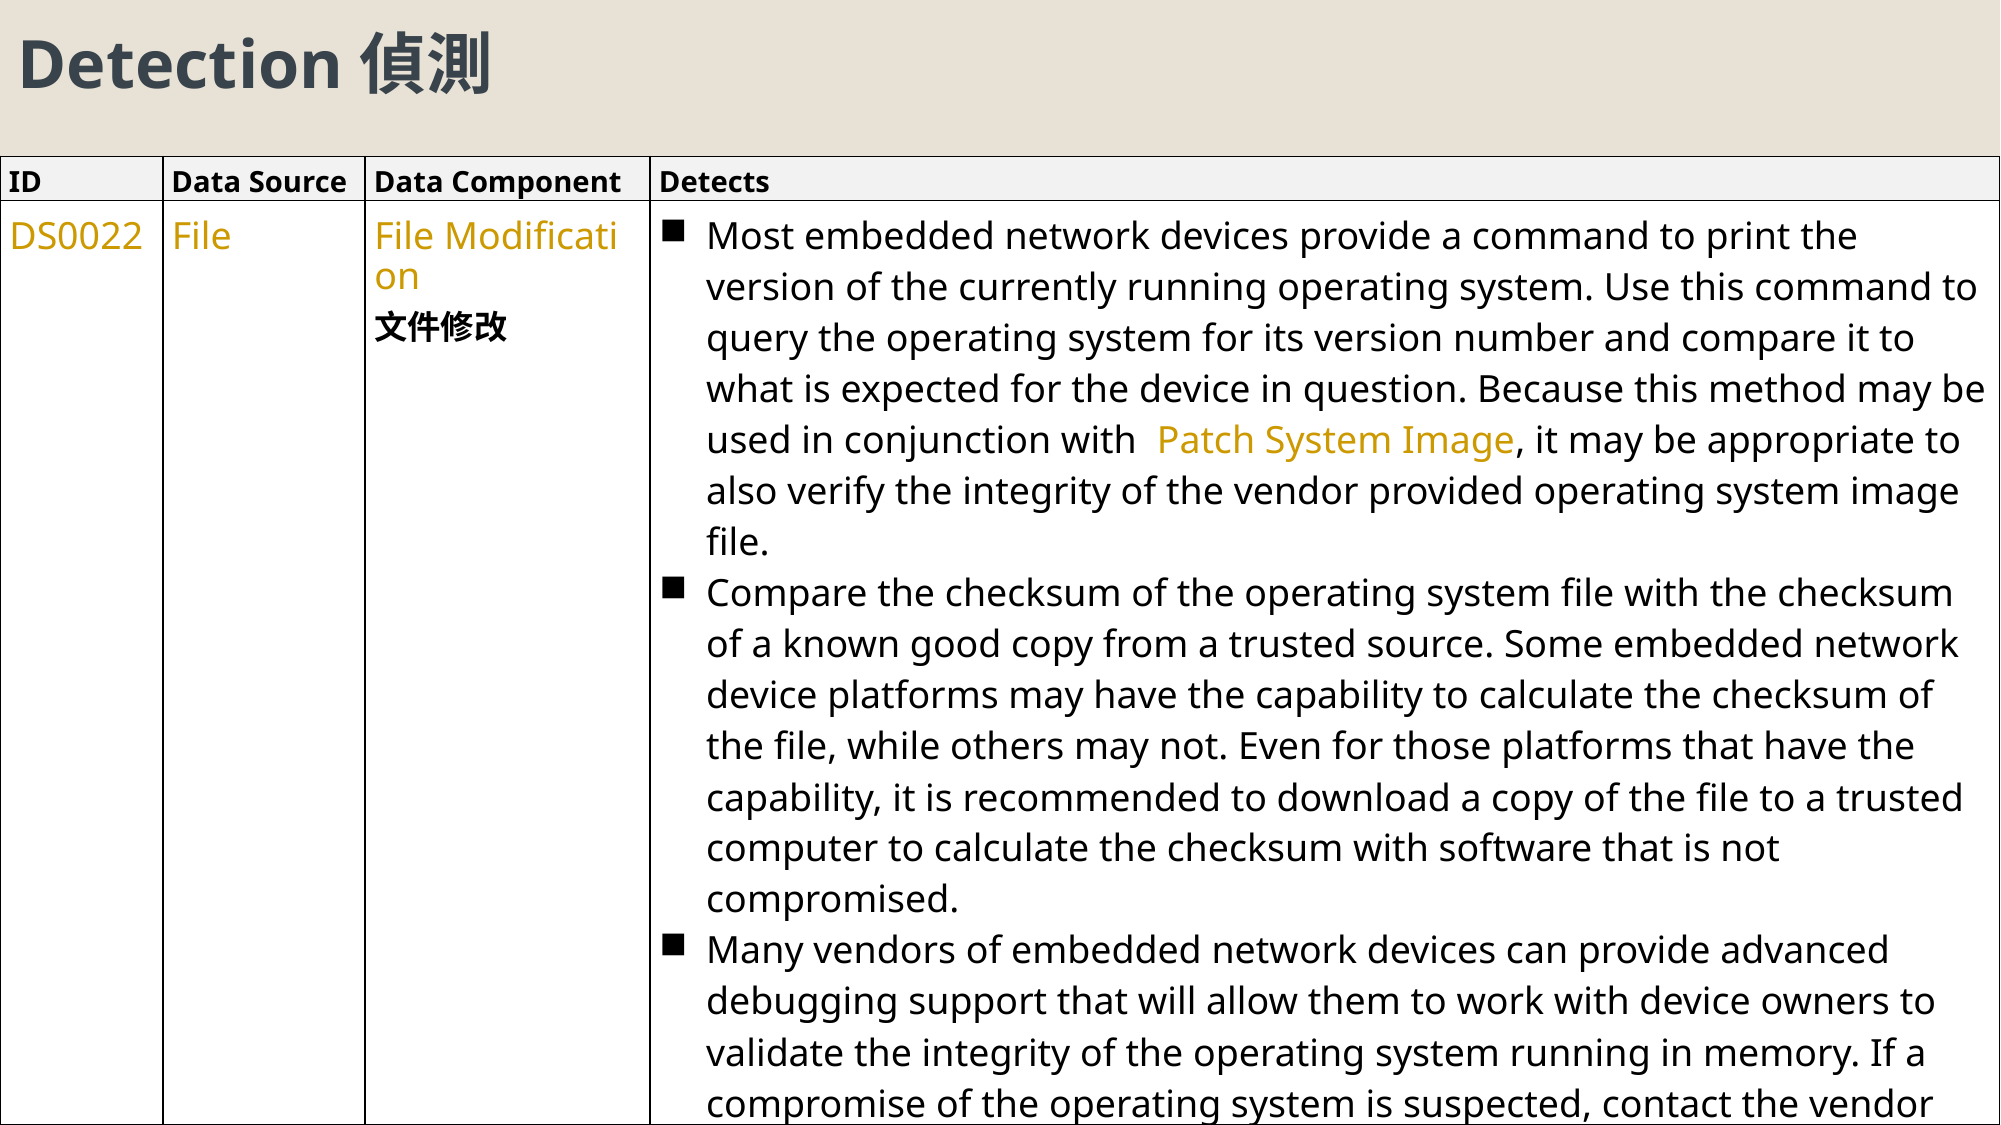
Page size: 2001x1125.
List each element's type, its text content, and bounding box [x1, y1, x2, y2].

table_cell Most embedded network devices provide a command to print the version of the currently running operating system. Use this command to query the operating system for its version number and compare it to what is expected for the device in question. Because this method may be used in conjunction with Patch System Image, it may be appropriate to also verify the integrity of the vendor provided operating system image file. Compare the checksum of the operating system file with the checksum of a known good copy from a trusted source. Some embedded network device platforms may have the capability to calculate the checksum of the file, while others may not. Even for those platforms that have the capability, it is recommended to download a copy of the file to a trusted computer to calculate the checksum with software that is not compromised. Many vendors of embedded network devices can provide advanced debugging support that will allow them to work with device owners to validate the integrity of the operating system running in memory. If a compromise of the operating system is suspected, contact the vendor technical support and seek such services for a more thorough inspection of the current running system. [651, 201, 1999, 1124]
table_header Data Component [366, 157, 649, 200]
table_header Detects [651, 157, 1999, 200]
table_cell DS0022 [1, 201, 162, 1124]
table_cell File Modification 文件修改 [366, 201, 649, 1124]
table_cell File [164, 201, 364, 1124]
table_header ID [1, 157, 162, 200]
slide_number 38 [1855, 1028, 1961, 1089]
text_box Detection偵測 [2, 14, 508, 110]
table_header Data Source [164, 157, 364, 200]
